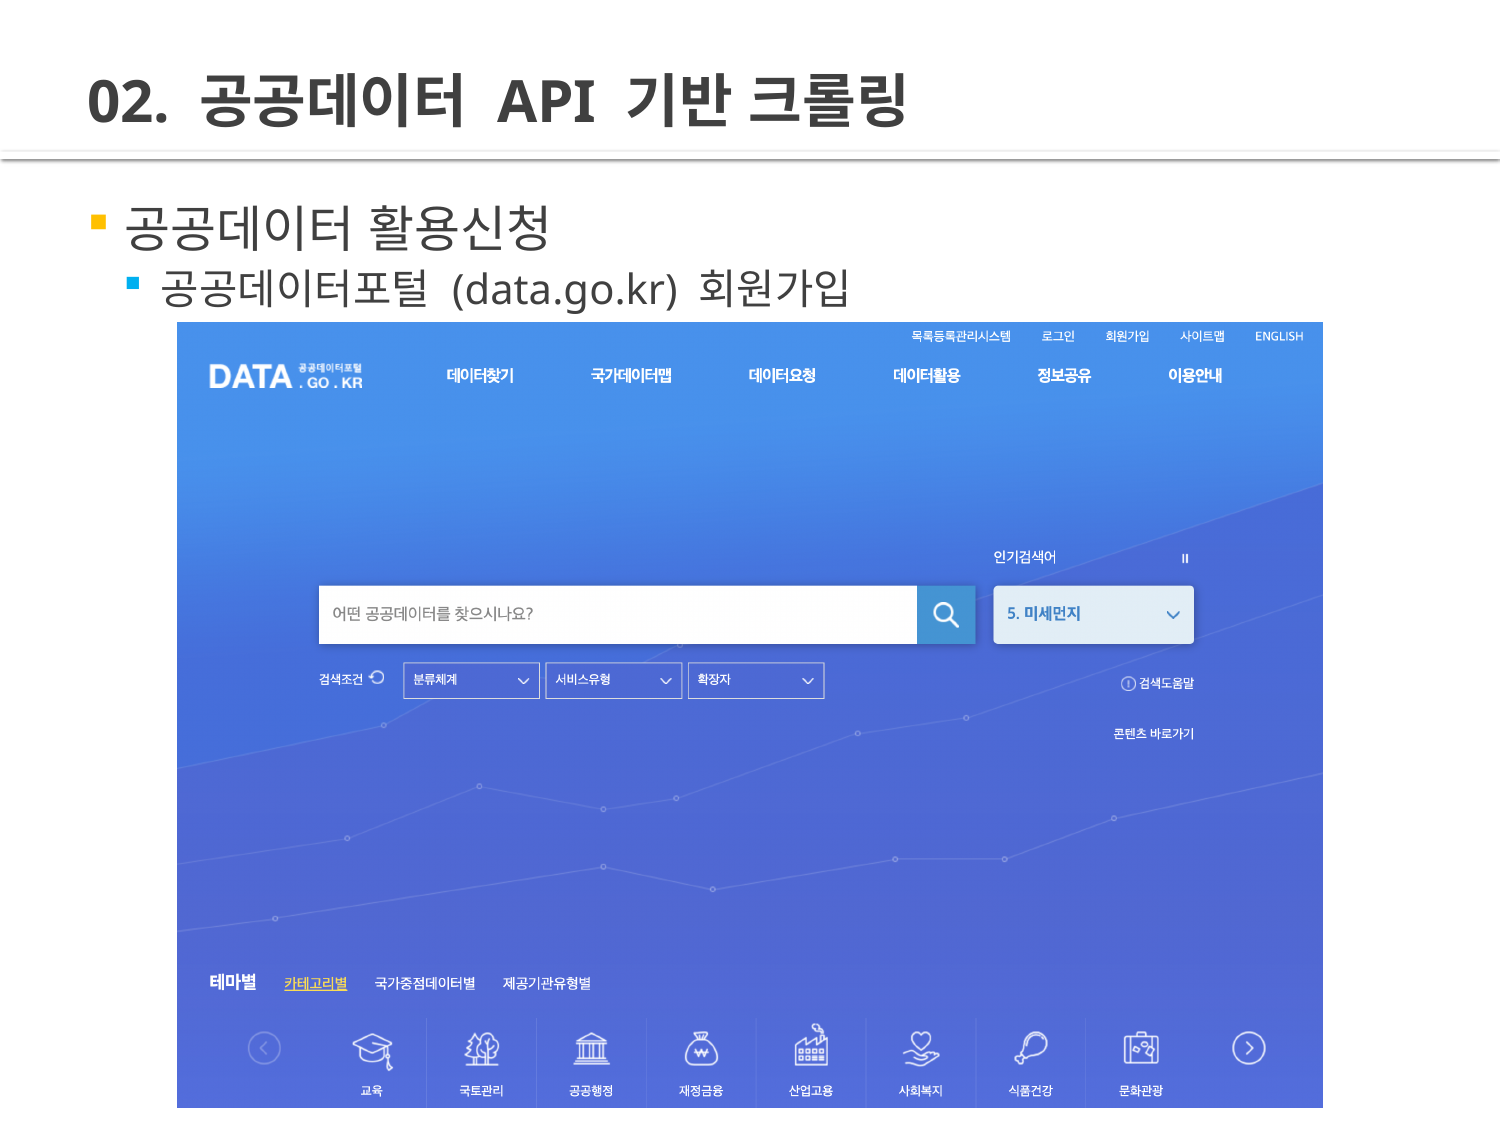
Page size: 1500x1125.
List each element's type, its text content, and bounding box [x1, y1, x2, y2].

picture [0, 160, 1500, 167]
list 공공데이터 활용신청 공공데이터포털 (data.go.kr) 회원가입 [72, 196, 1431, 1053]
title 02. 공공데이터 API 기반 크롤링 [72, 22, 1431, 144]
picture [177, 322, 1323, 1108]
